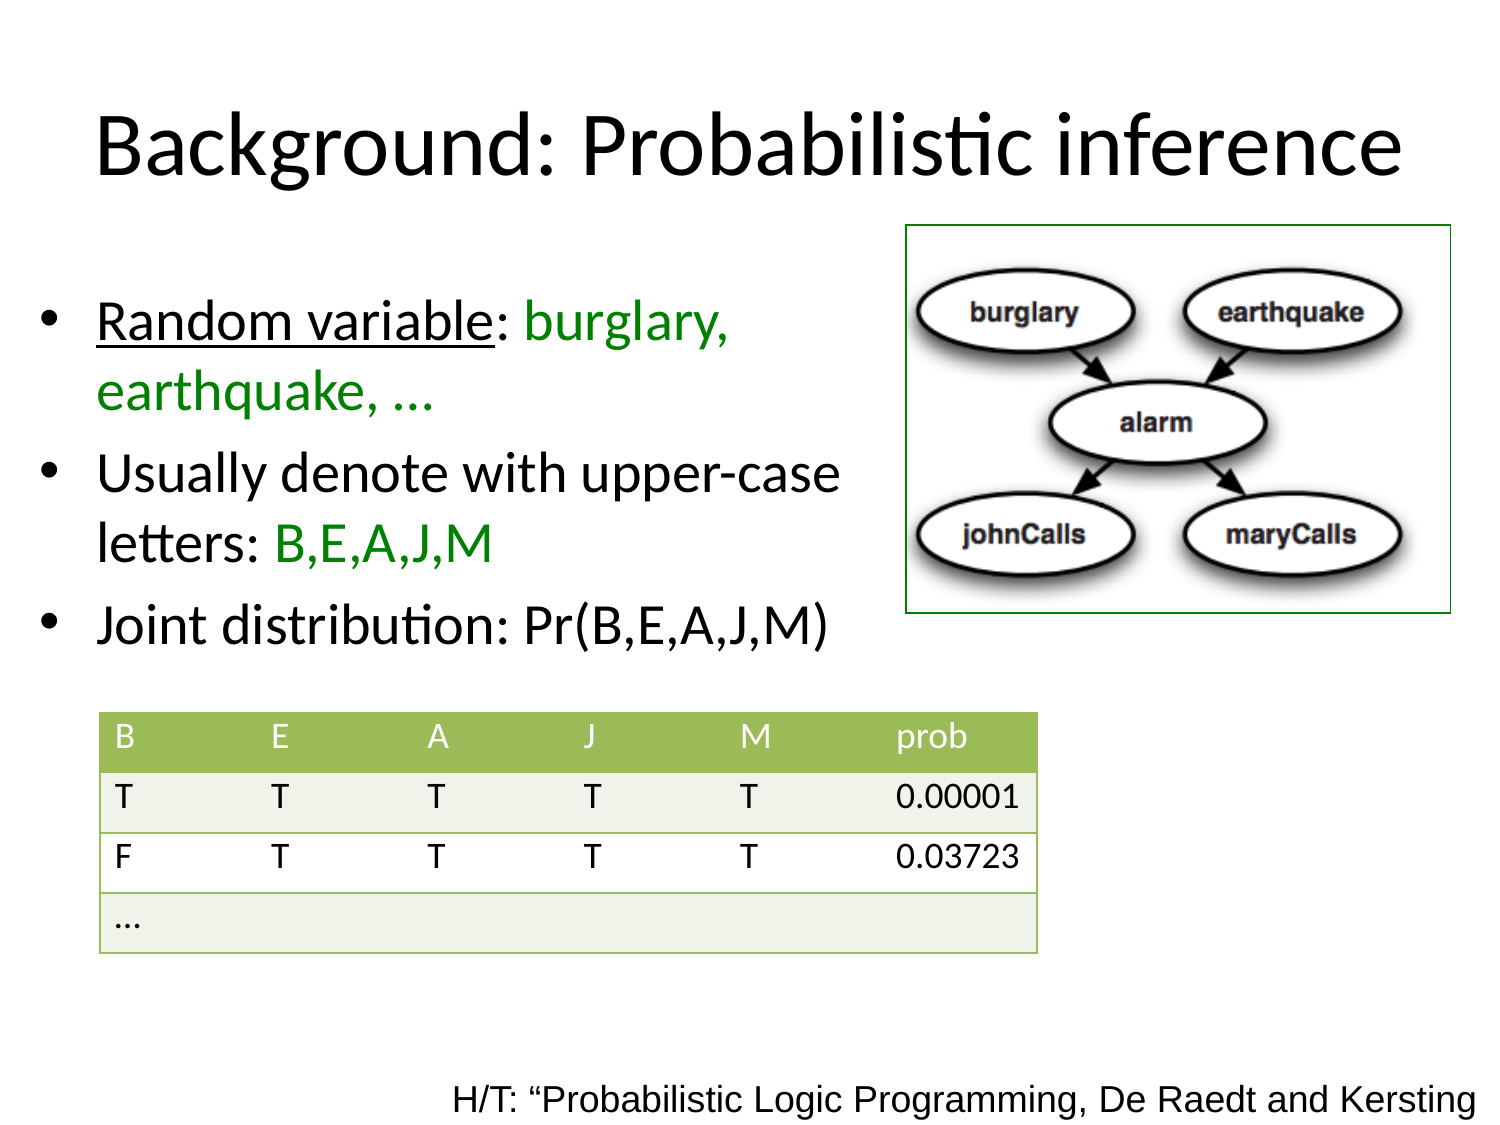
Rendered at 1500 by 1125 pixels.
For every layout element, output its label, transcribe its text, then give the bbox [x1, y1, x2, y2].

table_cell [569, 894, 725, 952]
table_cell … [101, 894, 256, 952]
table_cell [725, 894, 881, 952]
table_cell 0.03723 [881, 834, 1036, 892]
title Background: Probabilistic inference [75, 45, 1425, 233]
table_cell [881, 894, 1036, 952]
table_header prob [881, 713, 1036, 772]
table_cell [256, 894, 412, 952]
table_cell T [569, 834, 725, 892]
table_header E [256, 713, 412, 772]
table_cell T [256, 834, 412, 892]
table_header M [725, 713, 881, 772]
table_cell T [412, 834, 569, 892]
table_cell T [569, 773, 725, 832]
text_box H/T: “Probabilistic Logic Programming, De Raedt and Kersting [437, 1067, 1493, 1125]
table_cell F [101, 834, 256, 892]
table_header J [569, 713, 725, 772]
table_cell T [256, 773, 412, 832]
table_header A [412, 713, 569, 772]
table_cell T [412, 773, 569, 832]
table_header B [101, 713, 256, 772]
picture [906, 225, 1451, 613]
table_cell T [725, 834, 881, 892]
table_cell 0.00001 [881, 773, 1036, 832]
table_cell [412, 894, 569, 952]
list Random variable: burglary, earthquake, … Usually denote with upper-case letters: B,E,A,J,M Joint distribution: Pr(B,E,A,J,M) [24, 275, 913, 1038]
table_cell T [101, 773, 256, 832]
table_cell T [725, 773, 881, 832]
